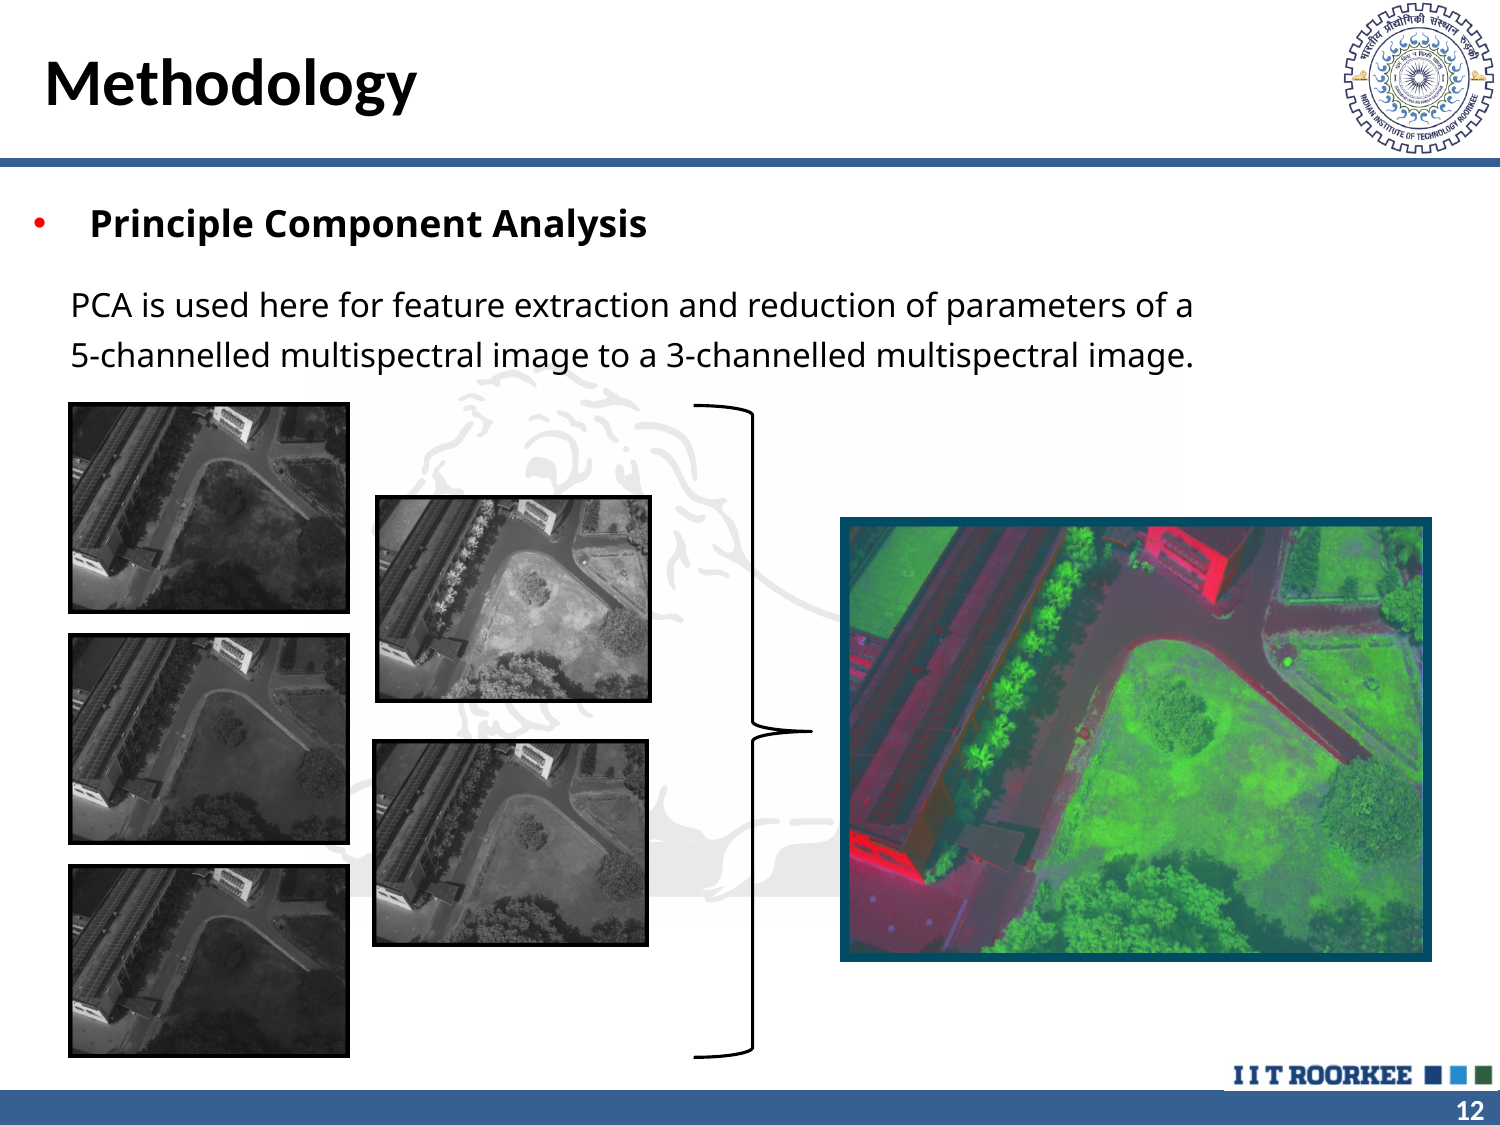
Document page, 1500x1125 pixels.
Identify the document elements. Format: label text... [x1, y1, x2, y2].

title Methodology [29, 33, 1185, 125]
picture [1339, 0, 1500, 158]
picture [68, 402, 1181, 1058]
text_box Principle Component Analysis [18, 192, 1314, 253]
picture [1224, 1057, 1498, 1091]
list PCA is used here for feature extraction and reduction of parameters of a 5-channelled multispectral image to a 3-channelled multispectral image. [42, 277, 1453, 403]
text_box [693, 404, 813, 1059]
picture [850, 527, 1423, 953]
